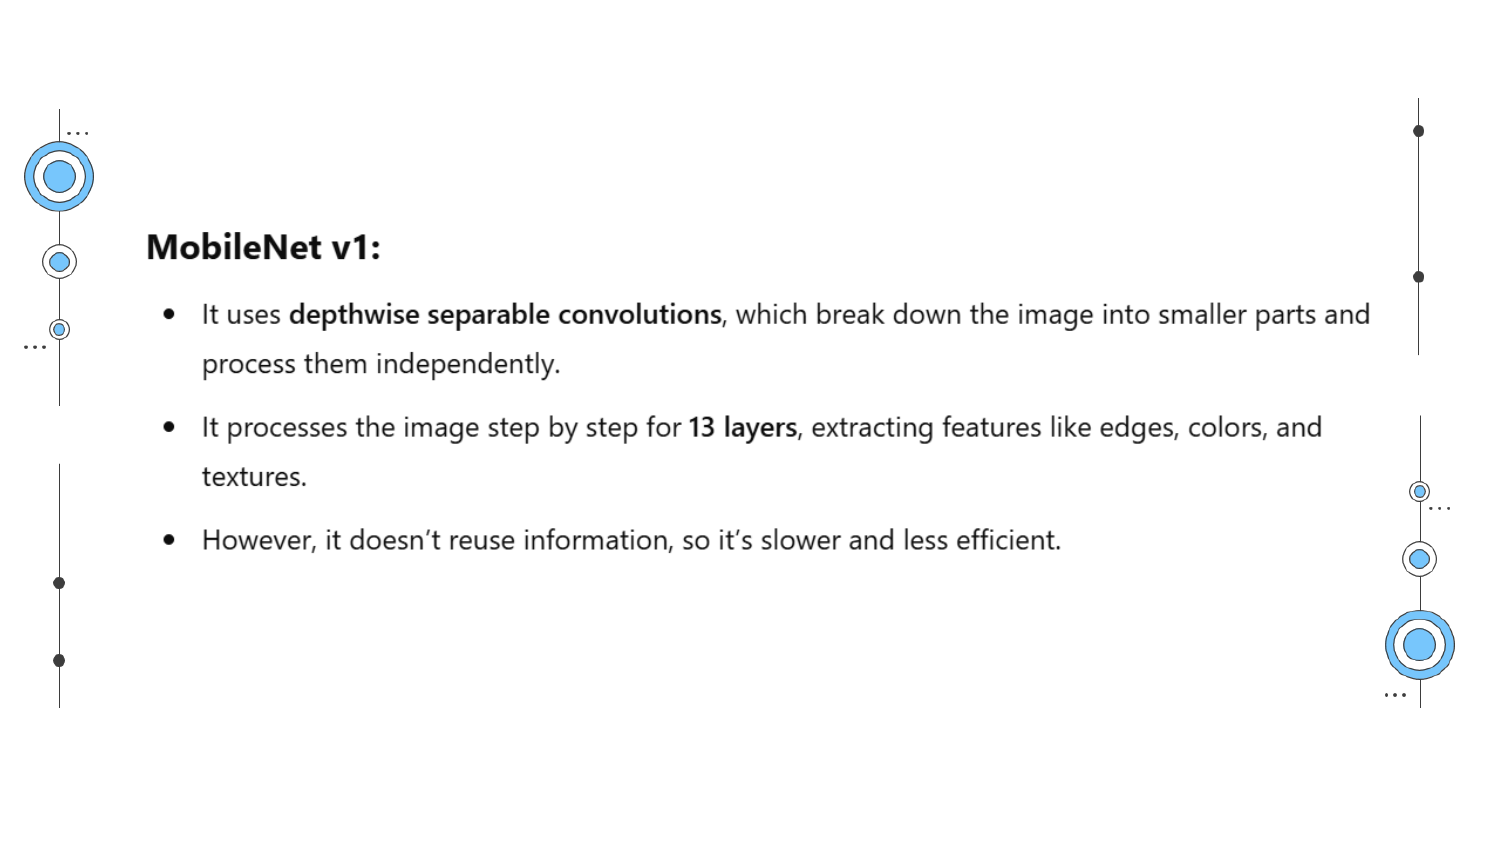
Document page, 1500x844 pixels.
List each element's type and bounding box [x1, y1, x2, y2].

picture [0, 108, 111, 708]
picture [124, 97, 1475, 708]
